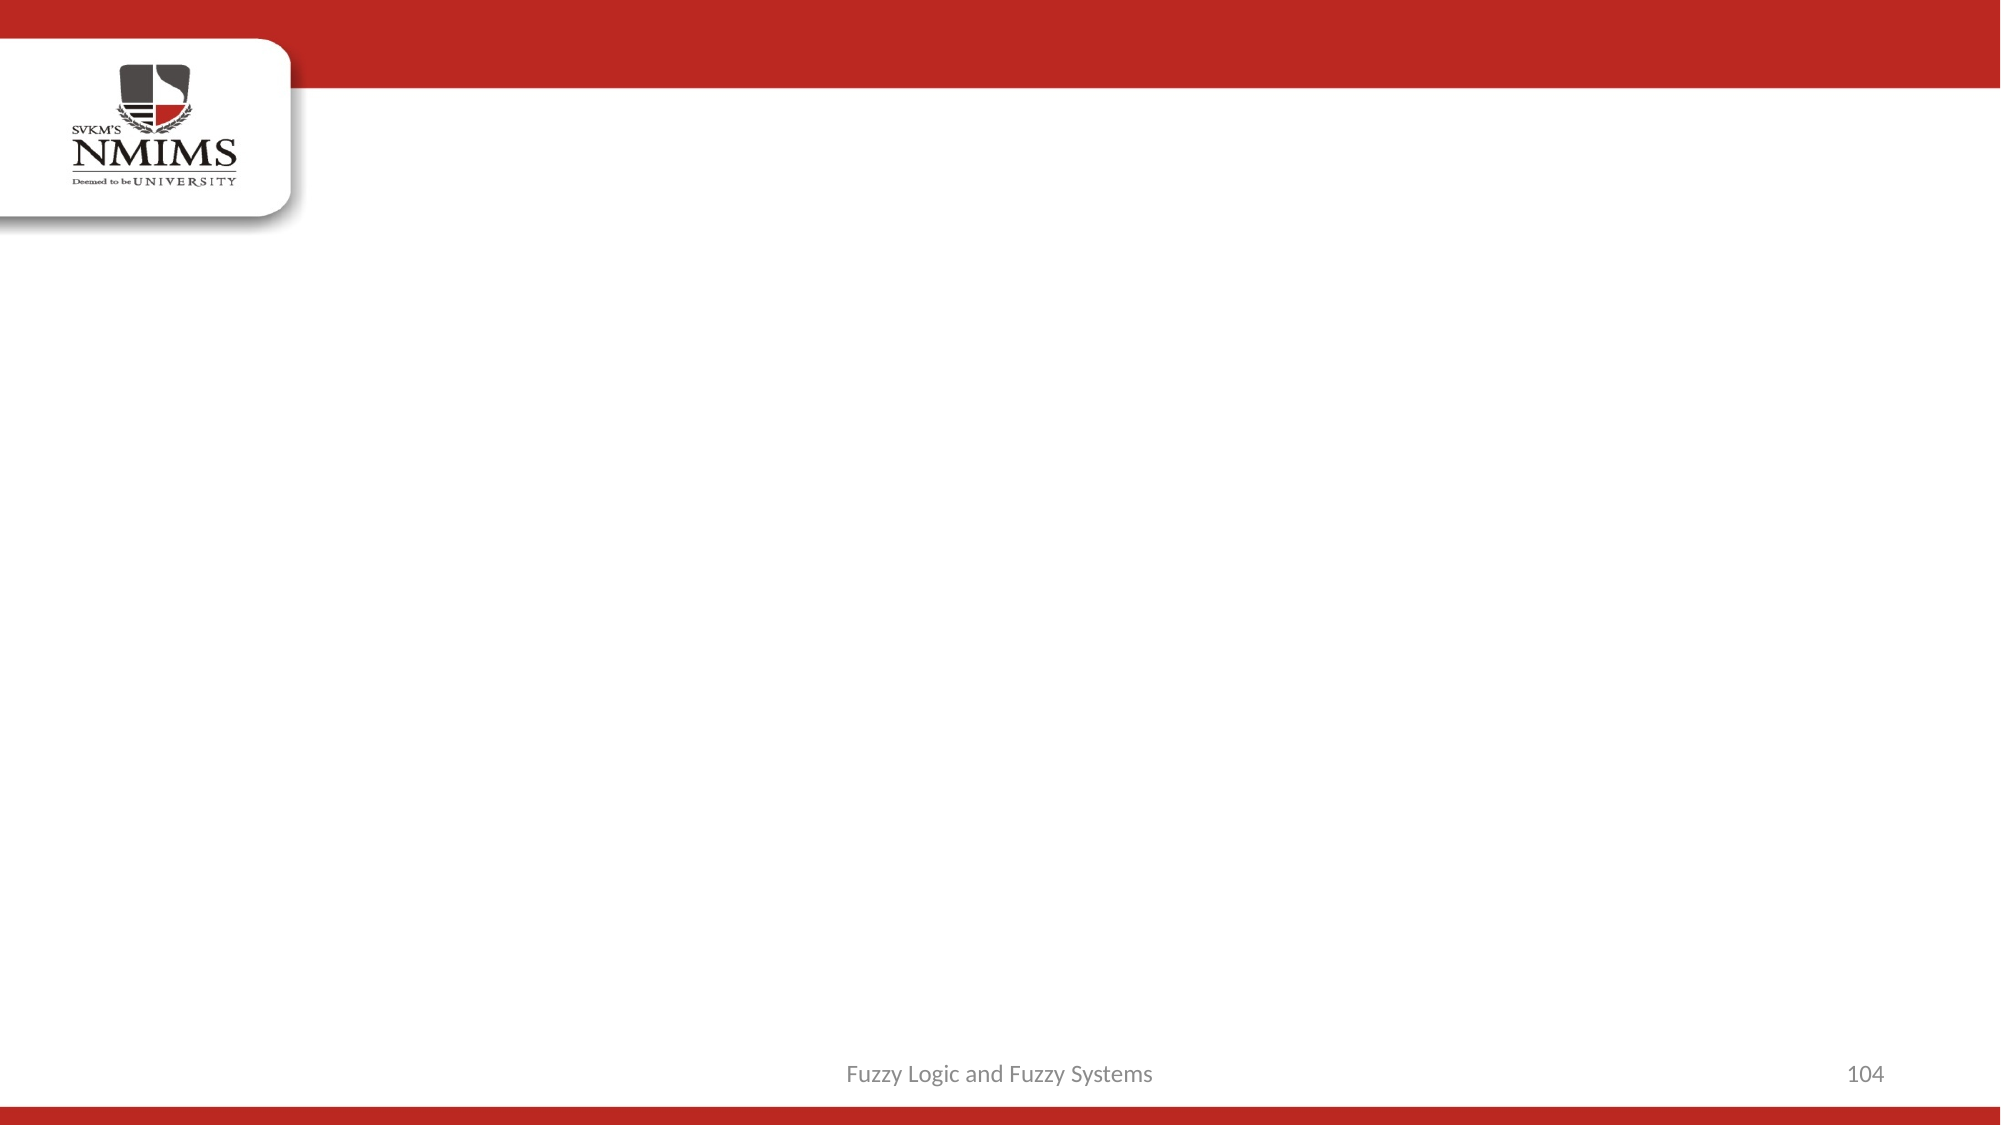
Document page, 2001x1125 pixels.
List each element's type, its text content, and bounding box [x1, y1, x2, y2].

picture [0, 0, 2001, 1125]
slide_number 104 [1433, 1042, 1900, 1103]
footer Fuzzy Logic and Fuzzy Systems [683, 1042, 1317, 1103]
